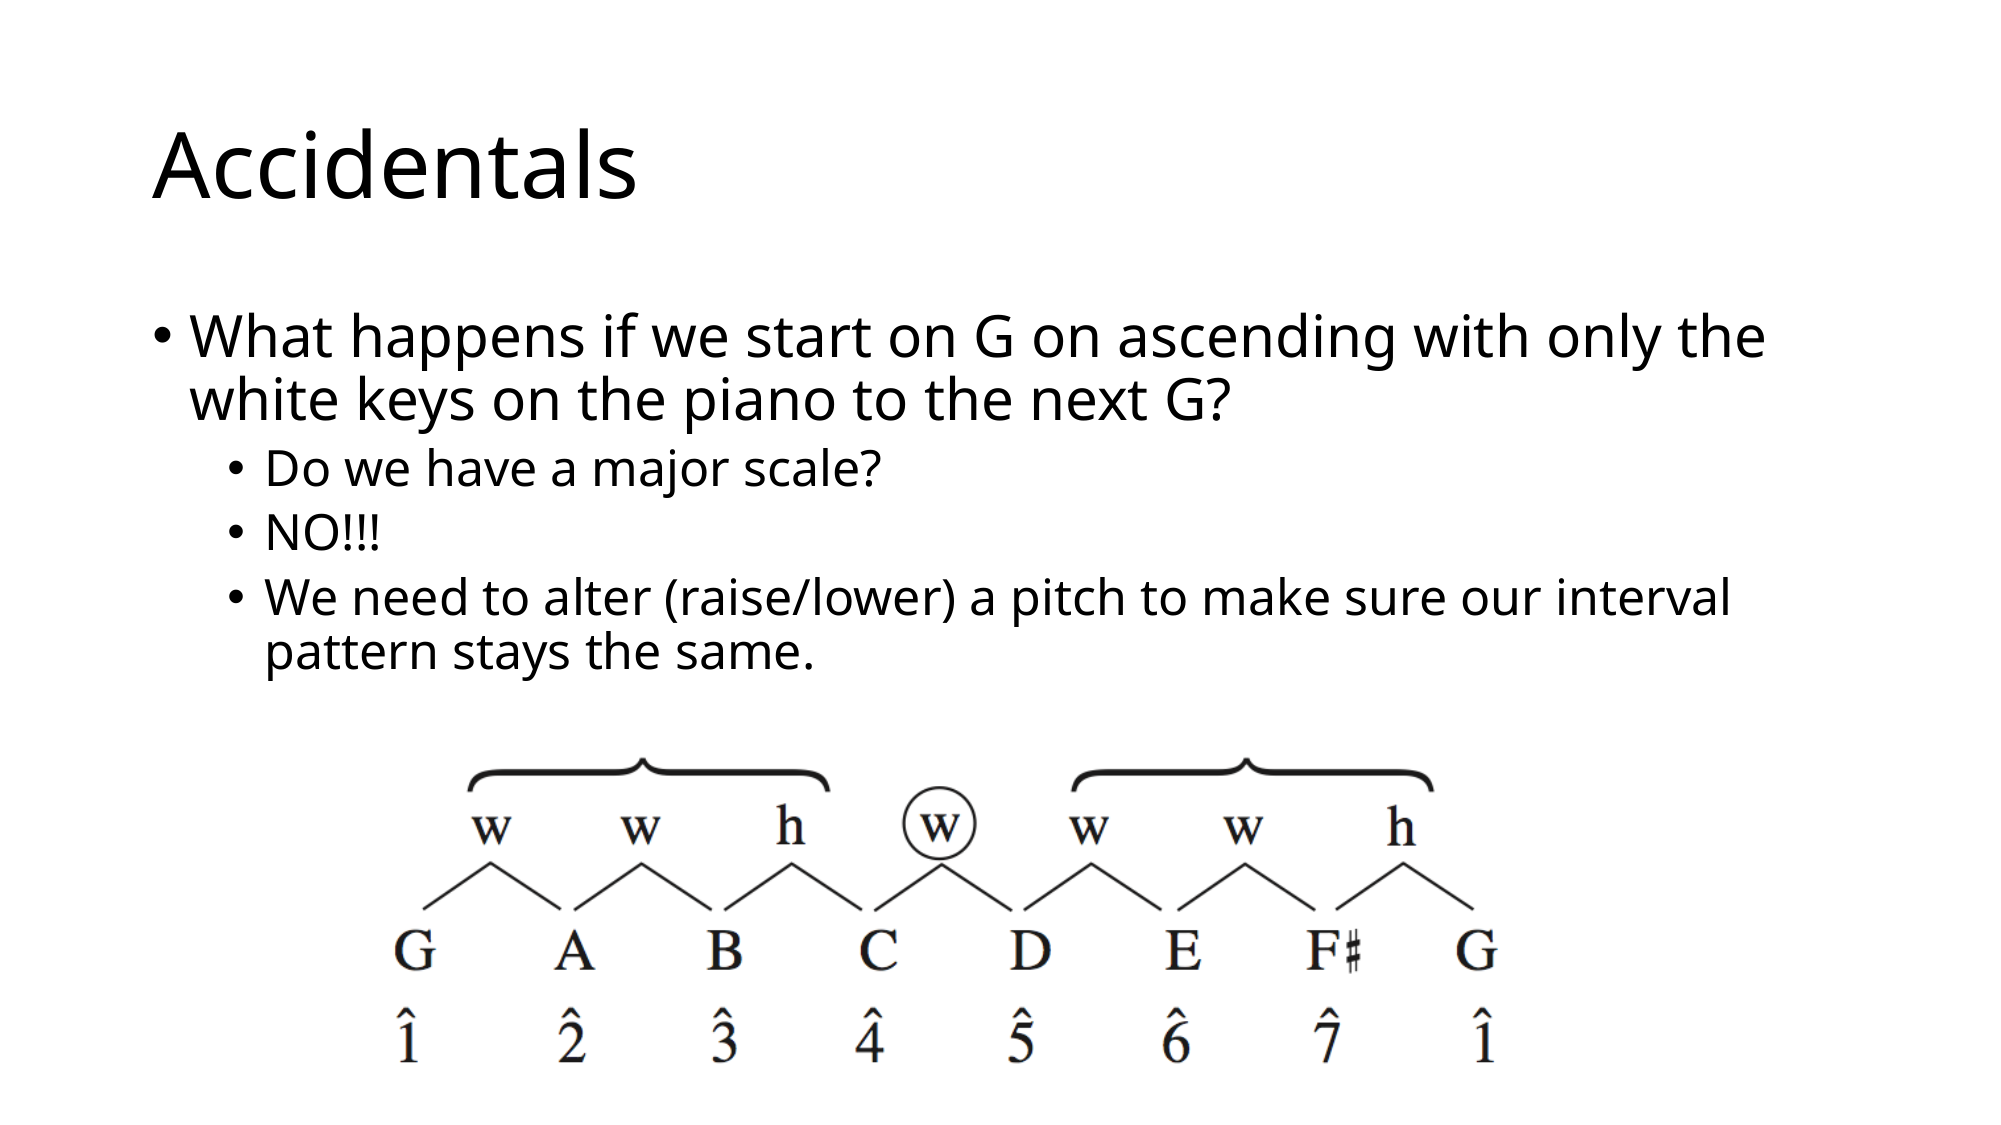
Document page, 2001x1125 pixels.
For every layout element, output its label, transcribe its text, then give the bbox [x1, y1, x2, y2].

title Accidentals [137, 59, 1863, 278]
list What happens if we start on G on ascending with only the white keys on the piano to the next G? Do we have a major scale? NO!!! We need to alter (raise/lower) a pitch to make sure our interval pattern stays the same. [137, 299, 1863, 1014]
picture [340, 715, 1535, 1103]
